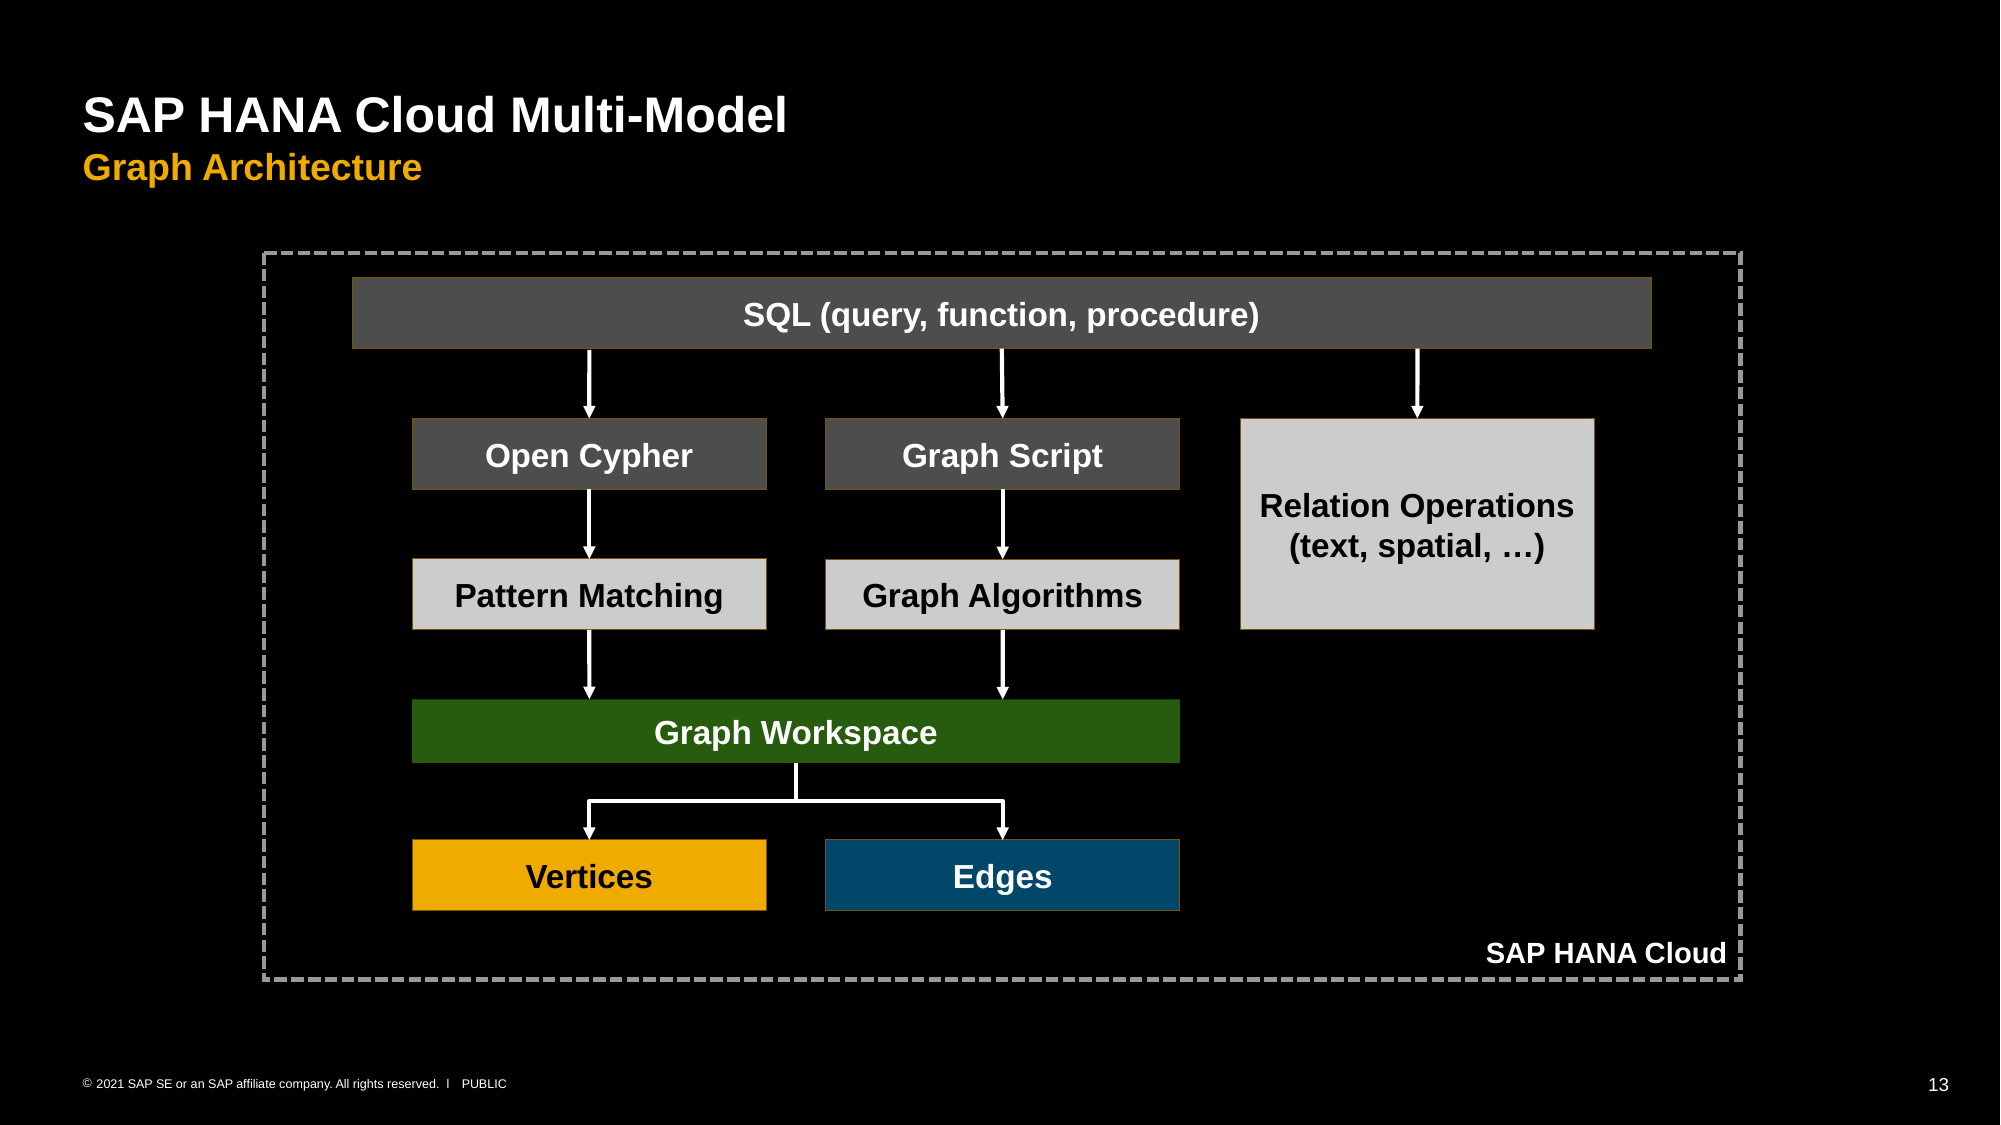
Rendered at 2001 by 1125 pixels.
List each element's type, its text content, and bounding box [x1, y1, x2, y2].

title SAP HANA Cloud Multi-Model Graph Architecture [82, 82, 1918, 189]
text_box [864, 701, 935, 909]
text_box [657, 701, 728, 909]
text_box SAP HANA Cloud [264, 253, 1741, 980]
